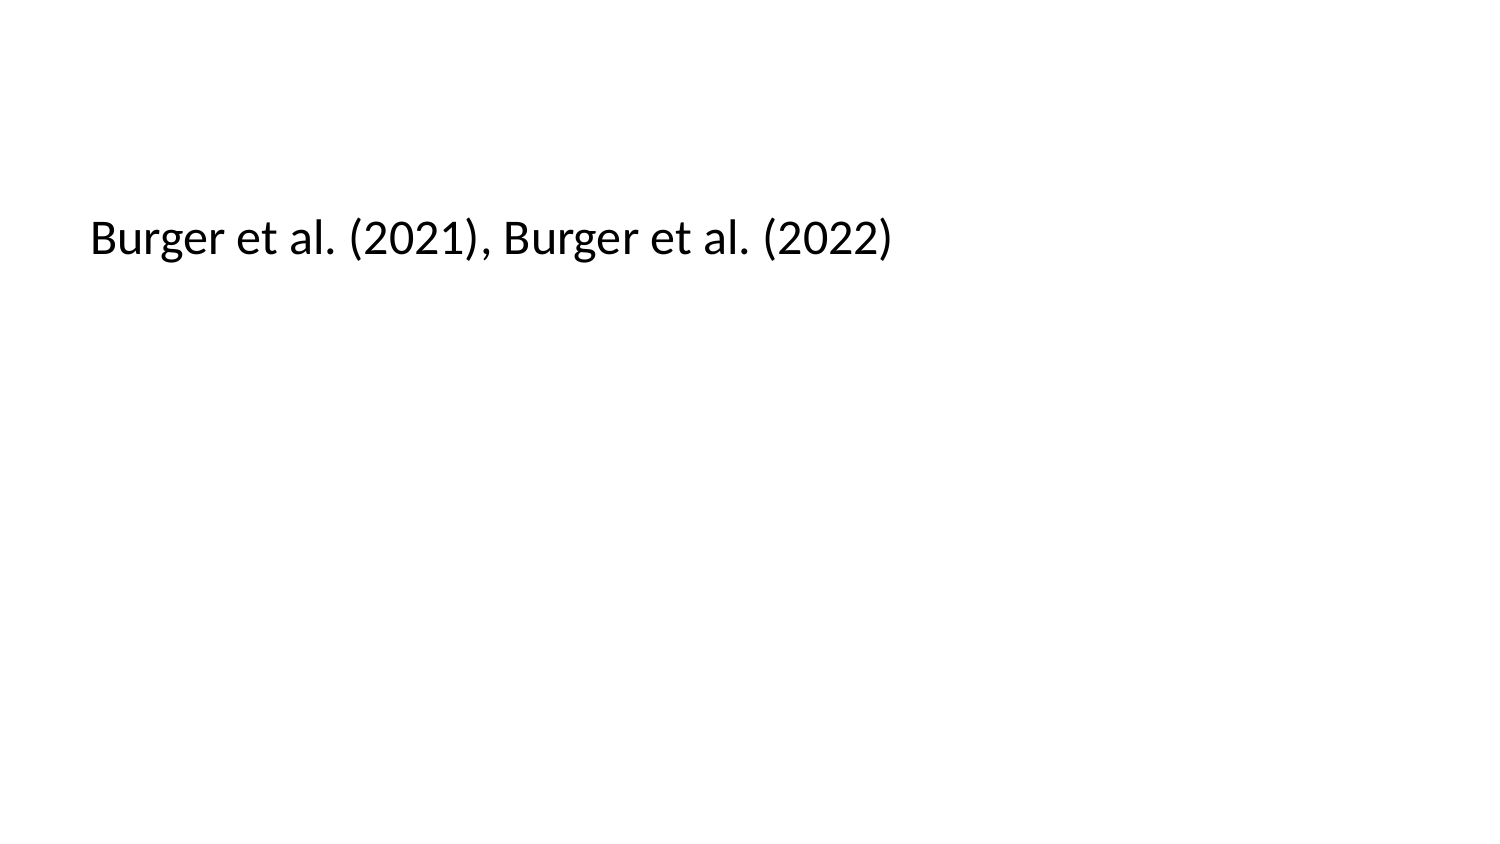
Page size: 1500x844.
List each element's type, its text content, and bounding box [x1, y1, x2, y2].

list Burger et al. (2021), Burger et al. (2022) [75, 196, 1425, 754]
